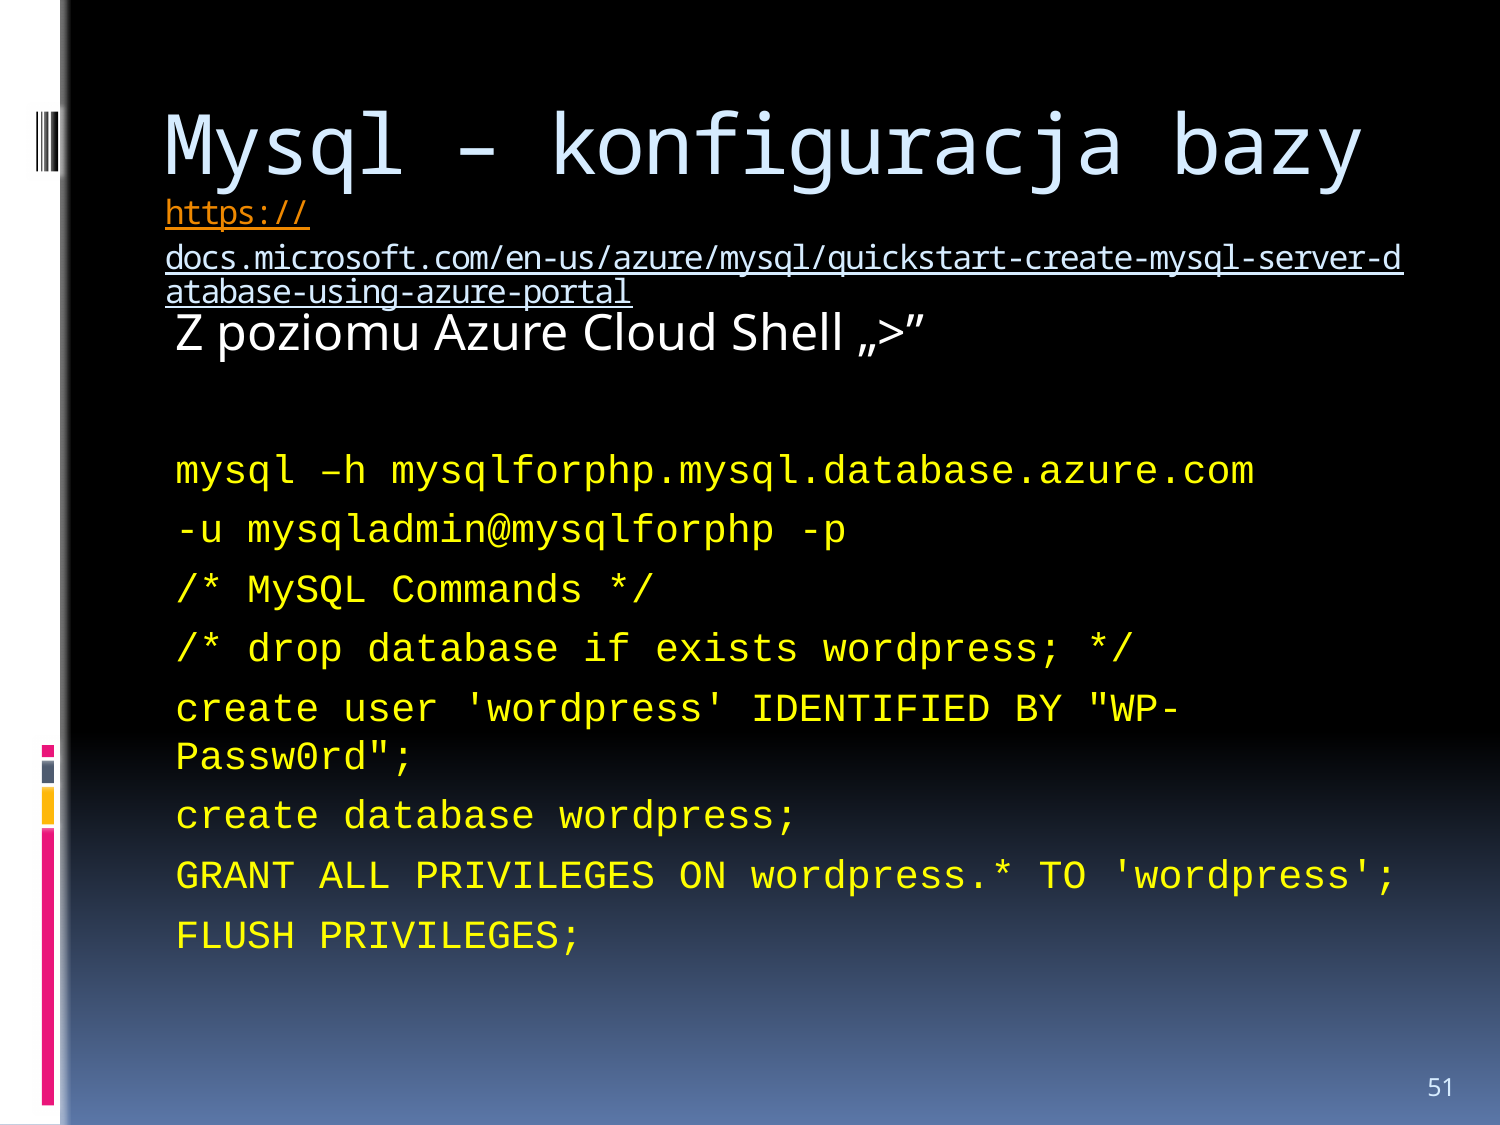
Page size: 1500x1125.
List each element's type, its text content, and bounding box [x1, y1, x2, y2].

title Mysql – konfiguracja bazy https://docs.microsoft.com/en-us/azure/mysql/quickstart-create-mysql-server-database-using-azure-portal [150, 83, 1425, 234]
slide_number 51 [1412, 1052, 1488, 1113]
list Z poziomu Azure Cloud Shell „>” mysql –h mysqlforphp.mysql.database.azure.com -u mysqladmin@mysqlforphp -p /* MySQL Commands */ /* drop database if exists wordpress; */ create user 'wordpress' IDENTIFIED BY "WP-Passw0rd"; create database wordpress; GRANT ALL PRIVILEGES ON wordpress.* TO 'wordpress'; FLUSH PRIVILEGES; [150, 292, 1425, 988]
